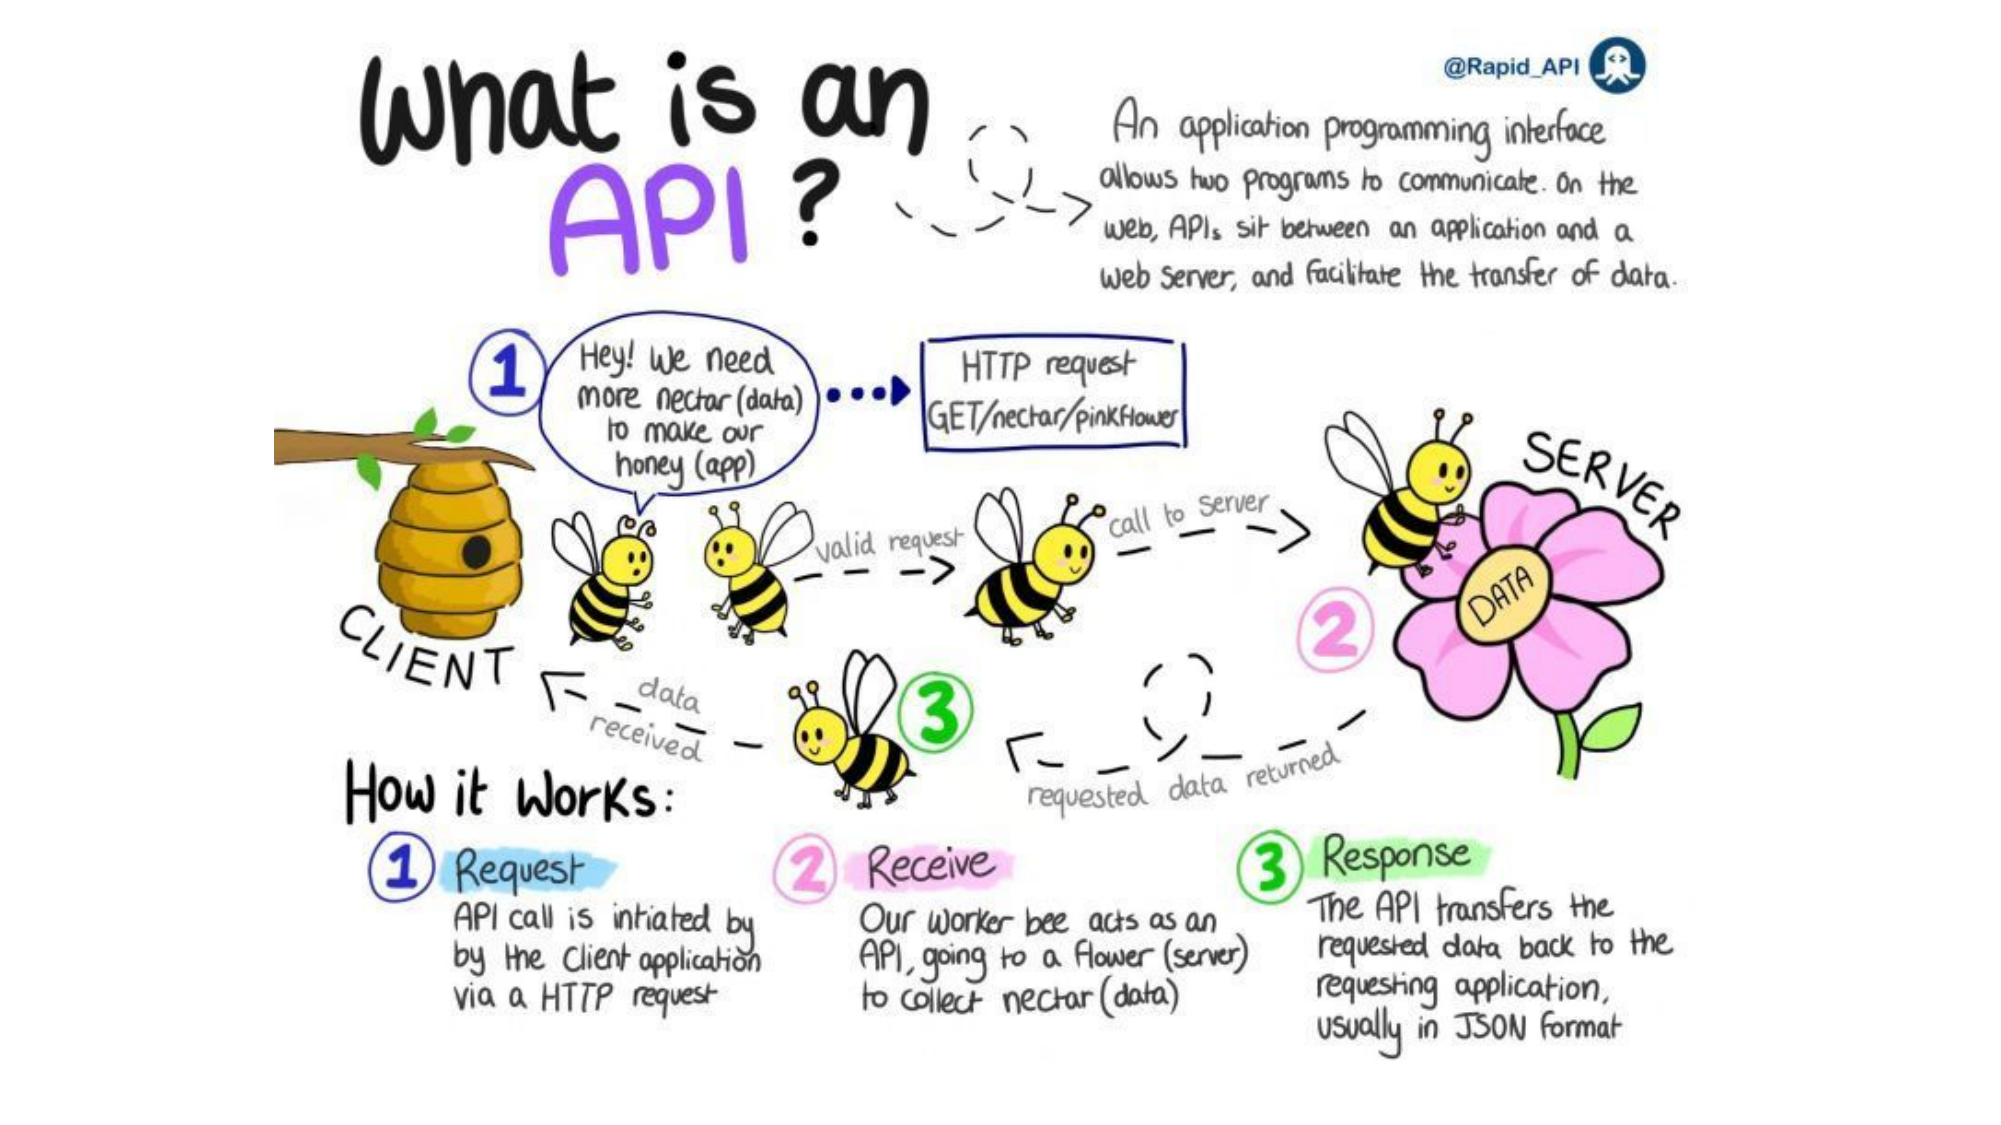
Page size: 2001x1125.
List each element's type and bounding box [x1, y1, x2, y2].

picture [274, 0, 1747, 1105]
